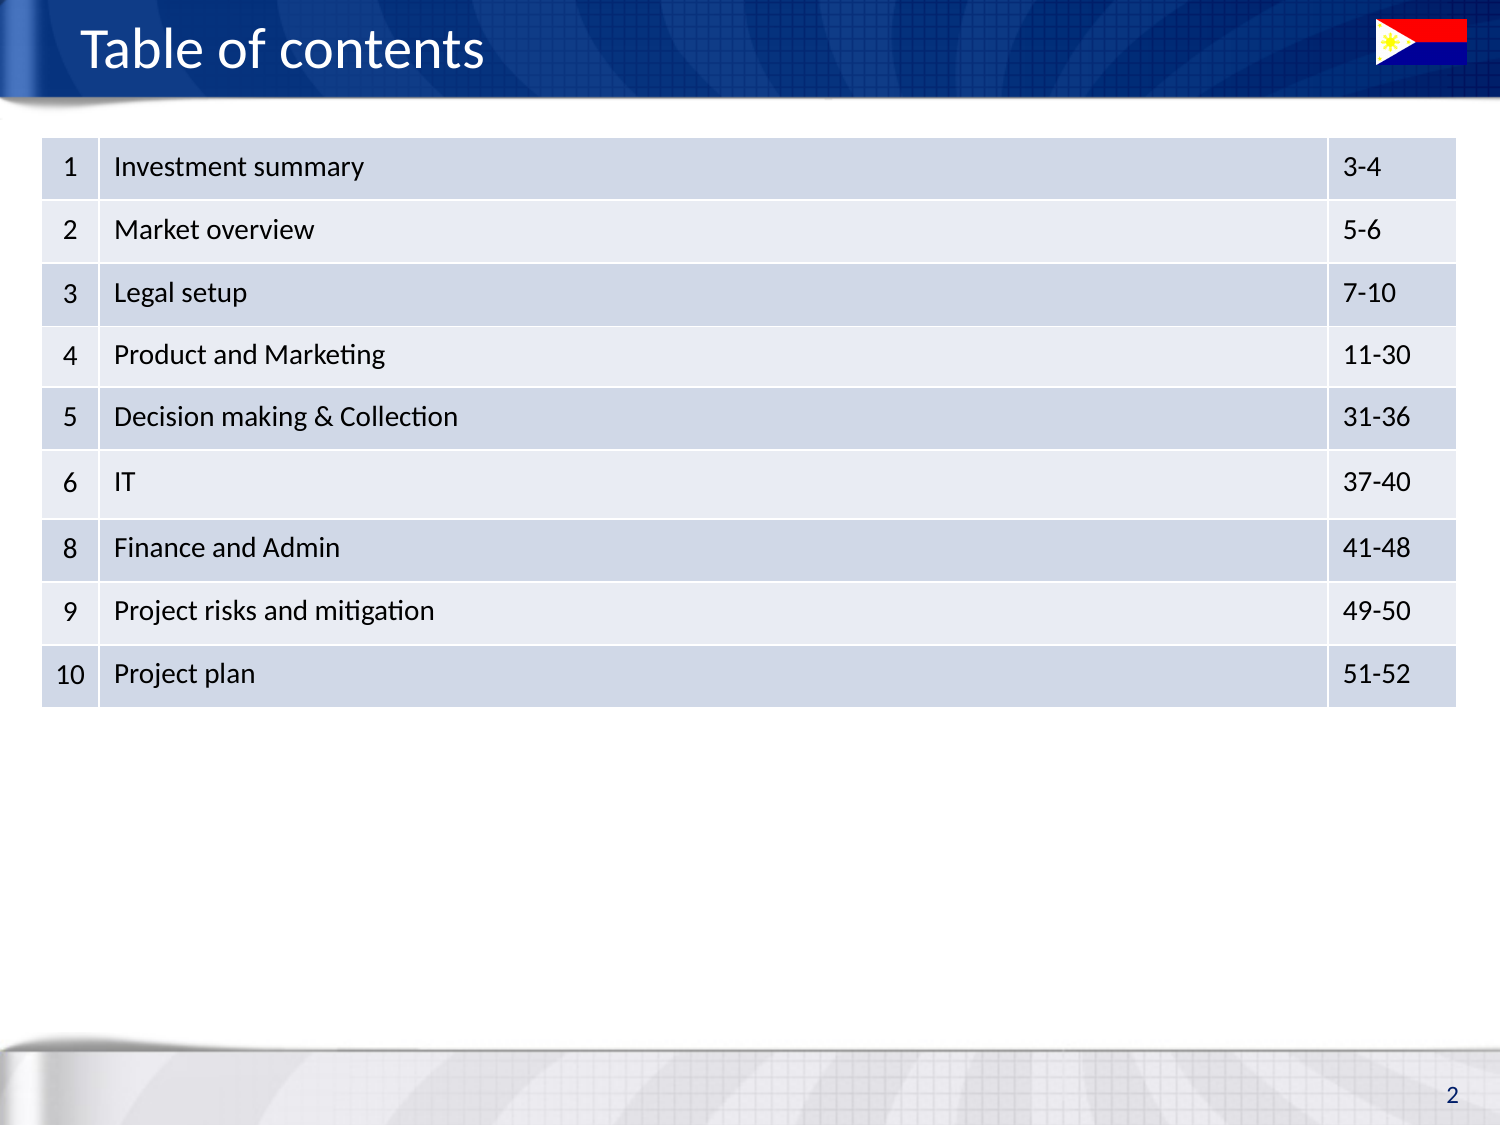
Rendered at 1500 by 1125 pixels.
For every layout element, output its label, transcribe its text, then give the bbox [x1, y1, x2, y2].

table_cell 49-50 [1329, 583, 1456, 644]
table_cell 6 [42, 451, 98, 518]
table_cell 4 [42, 327, 98, 386]
table_cell Legal setup [100, 264, 1327, 326]
table_header Investment summary [100, 138, 1327, 199]
table_cell 10 [42, 646, 98, 707]
table_header 3-4 [1329, 138, 1456, 199]
table_cell 37-40 [1329, 451, 1456, 518]
table_cell 31-36 [1329, 388, 1456, 449]
table_cell 2 [42, 201, 98, 262]
table_cell 9 [42, 583, 98, 644]
title Table of contents [64, 19, 1404, 71]
picture [0, 1032, 1500, 1125]
table_cell 8 [42, 520, 98, 581]
slide_number 2 [1356, 1070, 1475, 1117]
table_cell 11-30 [1329, 327, 1456, 386]
table_cell Market overview [100, 201, 1327, 262]
table_cell Project plan [100, 646, 1327, 707]
table_cell Project risks and mitigation [100, 583, 1327, 644]
table_cell 7-10 [1329, 264, 1456, 326]
table_cell 3 [42, 264, 98, 326]
table_cell 5-6 [1329, 201, 1456, 262]
table_cell 51-52 [1329, 646, 1456, 707]
table_cell 41-48 [1329, 520, 1456, 581]
table_cell Finance and Admin [100, 520, 1327, 581]
table_cell IT [100, 451, 1327, 518]
table_header 1 [42, 138, 98, 199]
table_cell Product and Marketing [100, 327, 1327, 386]
table_cell Decision making & Collection [100, 388, 1327, 449]
picture [0, 0, 1500, 120]
table_cell 5 [42, 388, 98, 449]
